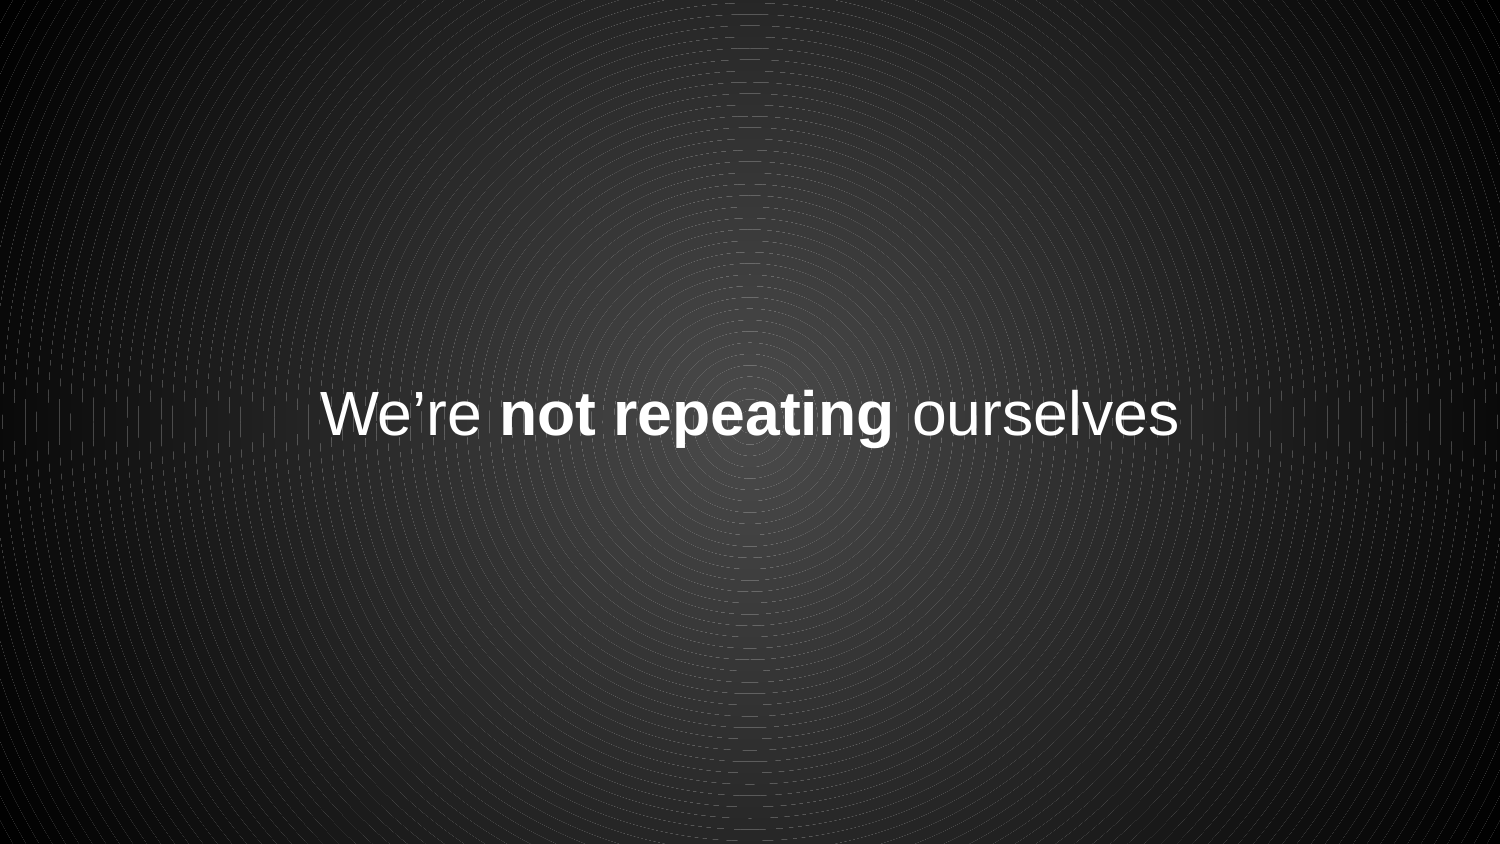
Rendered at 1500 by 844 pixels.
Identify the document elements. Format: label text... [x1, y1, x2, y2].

subtitle We’re not repeating ourselves [112, 357, 1388, 487]
